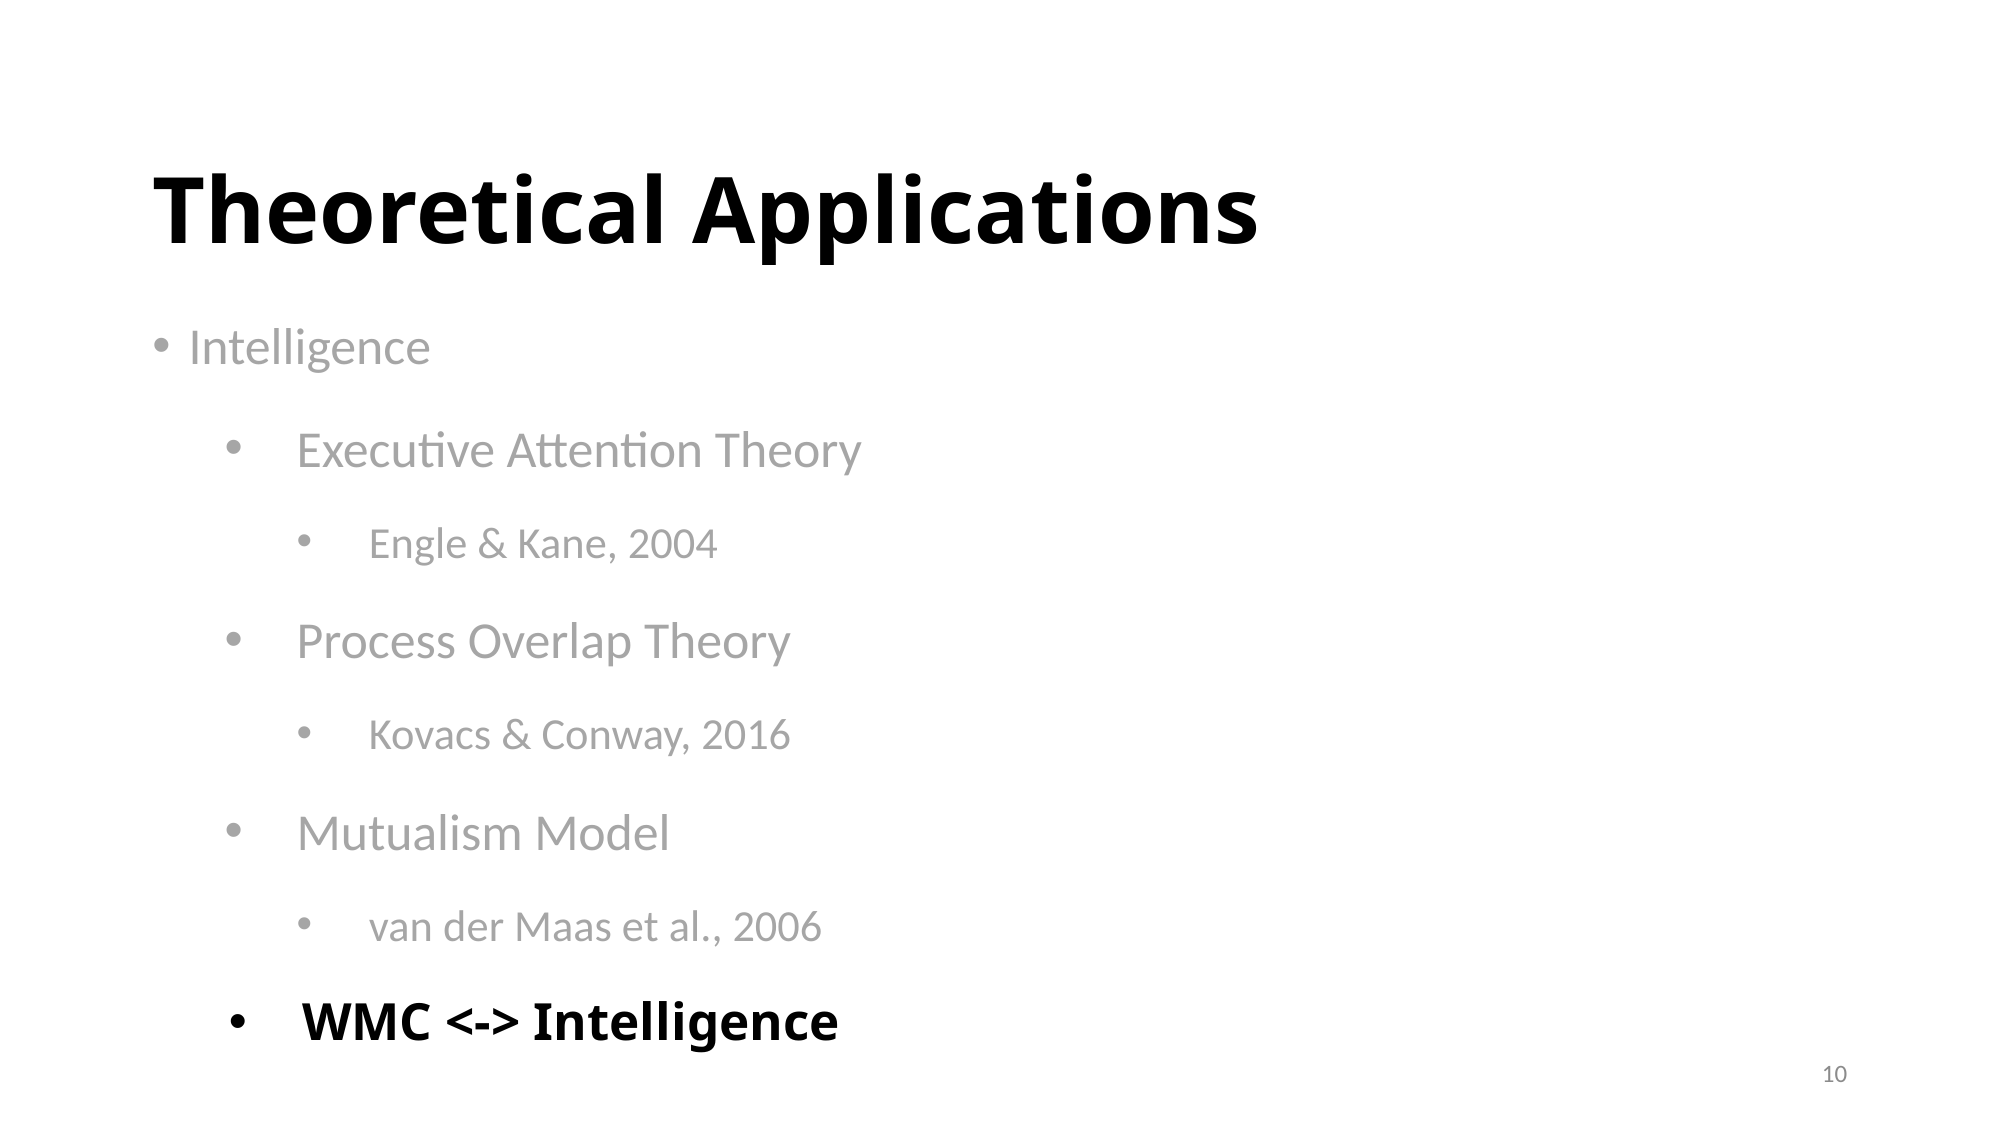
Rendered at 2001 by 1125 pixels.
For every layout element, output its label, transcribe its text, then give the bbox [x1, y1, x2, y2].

list Theoretical Applications [137, 157, 1606, 311]
title WMC <-> Intelligence [213, 988, 897, 1060]
slide_number 10 [1412, 1042, 1863, 1103]
text_box Intelligence Executive Attention Theory Engle & Kane, 2004 Process Overlap Theory Kovacs & Conway, 2016 Mutualism Model van der Maas et al., 2006 [137, 312, 1285, 963]
